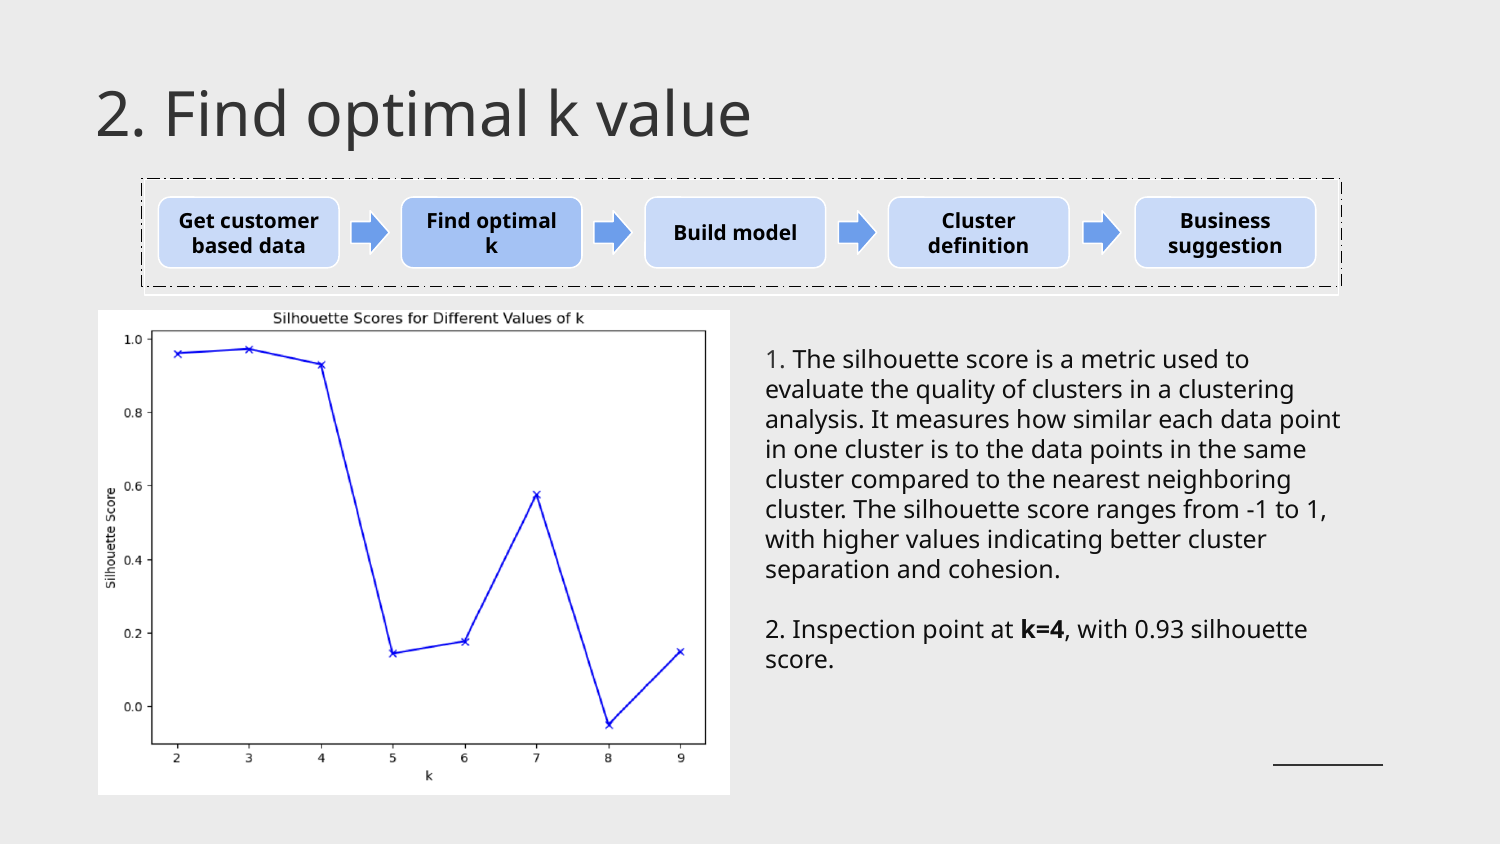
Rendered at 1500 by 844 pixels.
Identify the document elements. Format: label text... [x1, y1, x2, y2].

text_box 1. The silhouette score is a metric used to evaluate the quality of clusters in a clustering analysis. It measures how similar each data point in one cluster is to the data points in the same cluster compared to the nearest neighboring cluster. The silhouette score ranges from -1 to 1, with higher values indicating better cluster separation and cohesion. 2. Inspection point at k=4, with 0.93 silhouette score. [749, 328, 1361, 689]
text_box [141, 178, 1342, 287]
text_box [144, 287, 1339, 295]
picture [98, 310, 730, 795]
title 2. Find optimal k value [80, 73, 1188, 164]
